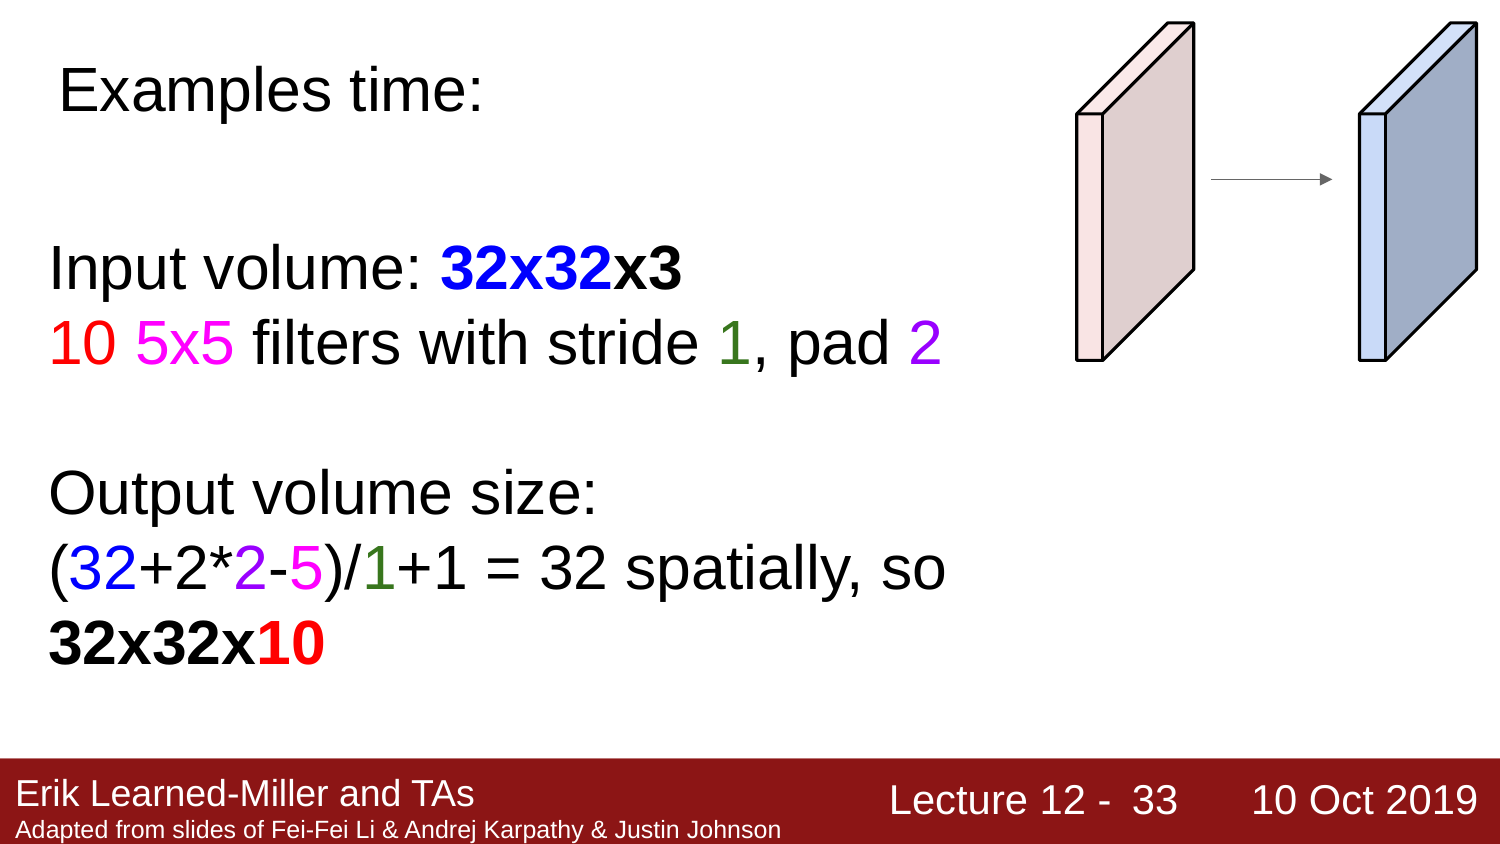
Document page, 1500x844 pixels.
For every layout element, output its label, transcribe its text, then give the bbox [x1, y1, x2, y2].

slide_number ‹#› [1116, 765, 1243, 831]
text_box Input volume: 32x32x3 10 5x5 filters with stride 1, pad 2 Output volume size: (32+2*2-5)/1+1 = 32 spatially, so 32x32x10 [33, 212, 1109, 390]
text_box [1359, 22, 1477, 361]
text_box [1076, 22, 1194, 361]
text_box [1077, 23, 1193, 113]
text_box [1360, 23, 1476, 113]
text_box Examples time: [43, 34, 538, 156]
